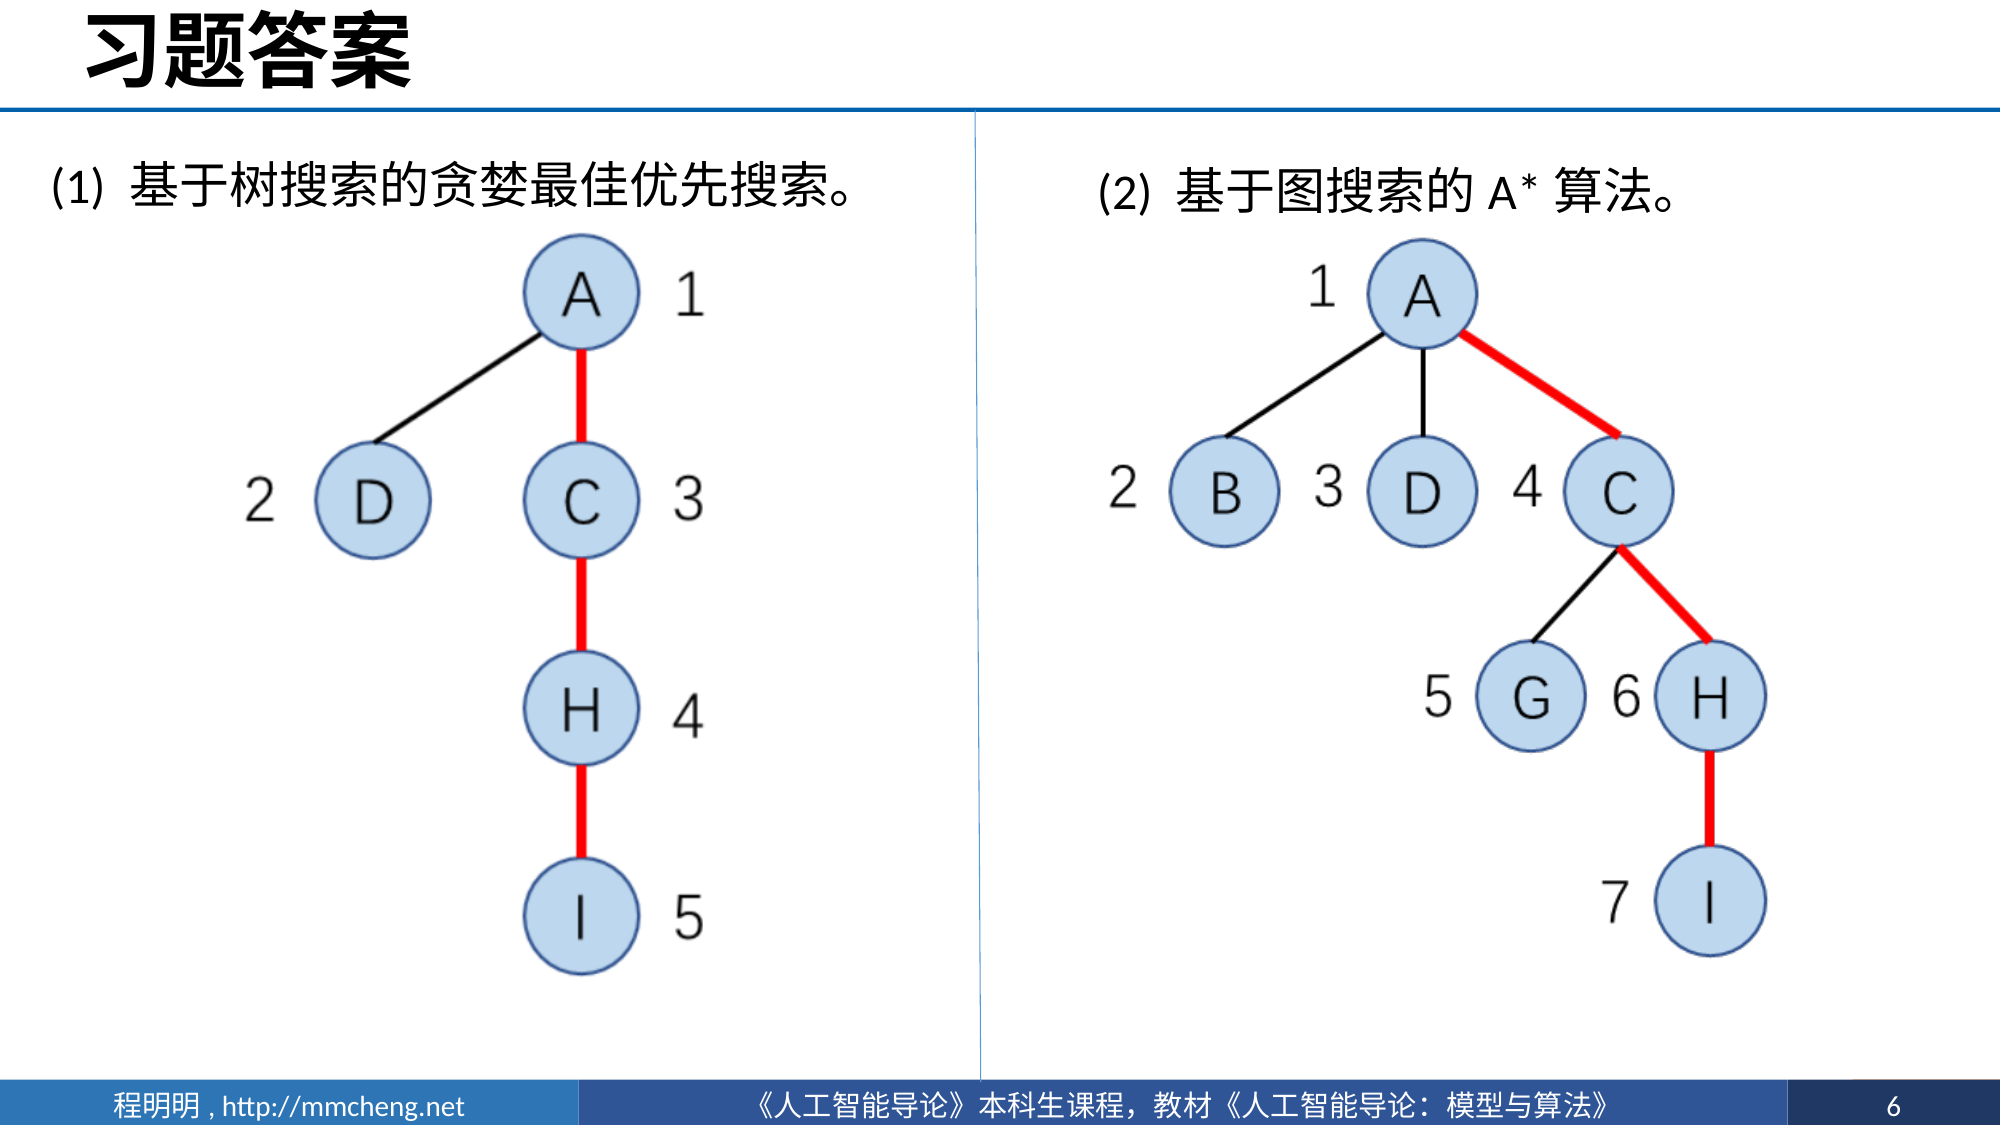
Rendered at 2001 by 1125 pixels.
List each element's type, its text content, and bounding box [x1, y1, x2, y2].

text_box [975, 109, 981, 1083]
title 习题答案 [64, 0, 2000, 110]
text_box (1) 基于树搜索的贪婪最佳优先搜索。 [35, 146, 894, 282]
picture [1070, 227, 1770, 975]
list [202, 212, 820, 1024]
text_box (2) 基于图搜索的A*算法。 [1082, 152, 1758, 227]
